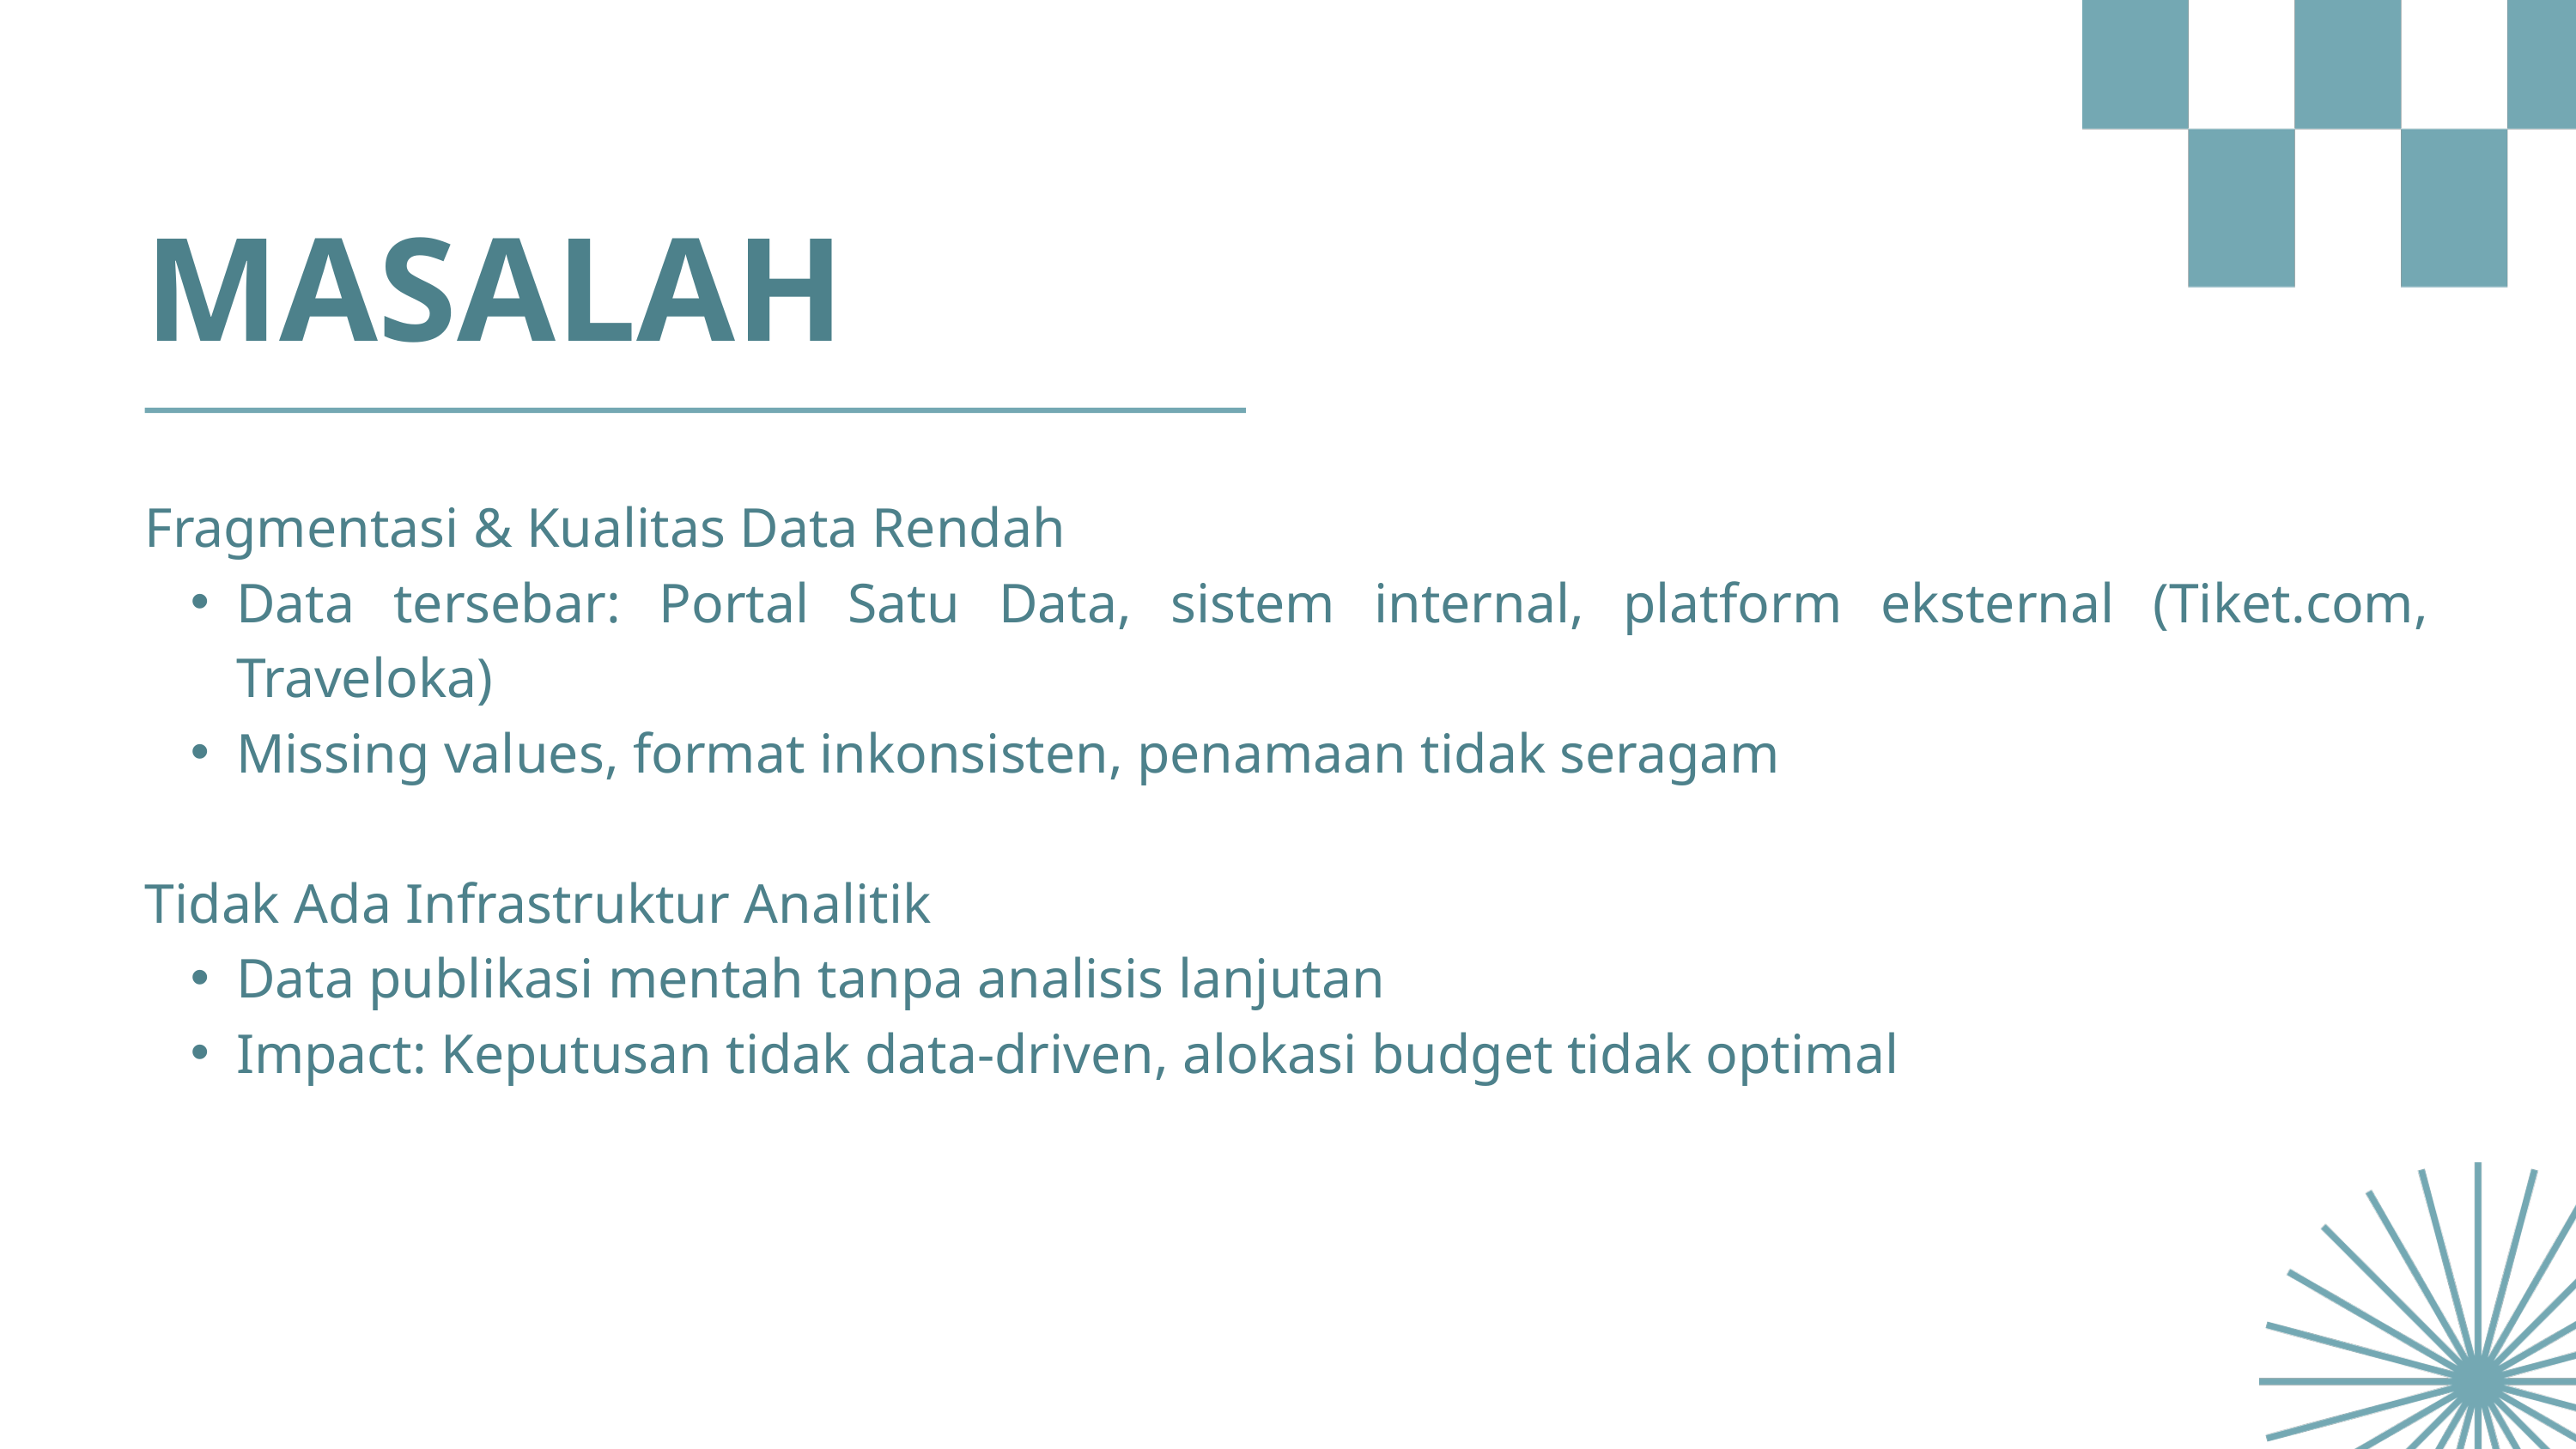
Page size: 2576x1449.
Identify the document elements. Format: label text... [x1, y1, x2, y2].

text_box [2258, 1162, 2576, 1449]
text_box Fragmentasi & Kualitas Data Rendah Data tersebar: Portal Satu Data, sistem internal, platform eksternal (Tiket.com, Traveloka) Missing values, format inkonsisten, penamaan tidak seragam Tidak Ada Infrastruktur Analitik Data publikasi mentah tanpa analisis lanjutan Impact: Keputusan tidak data-driven, alokasi budget tidak optimal [144, 482, 2432, 1310]
text_box MASALAH [144, 241, 1457, 371]
text_box [2081, 0, 2576, 288]
